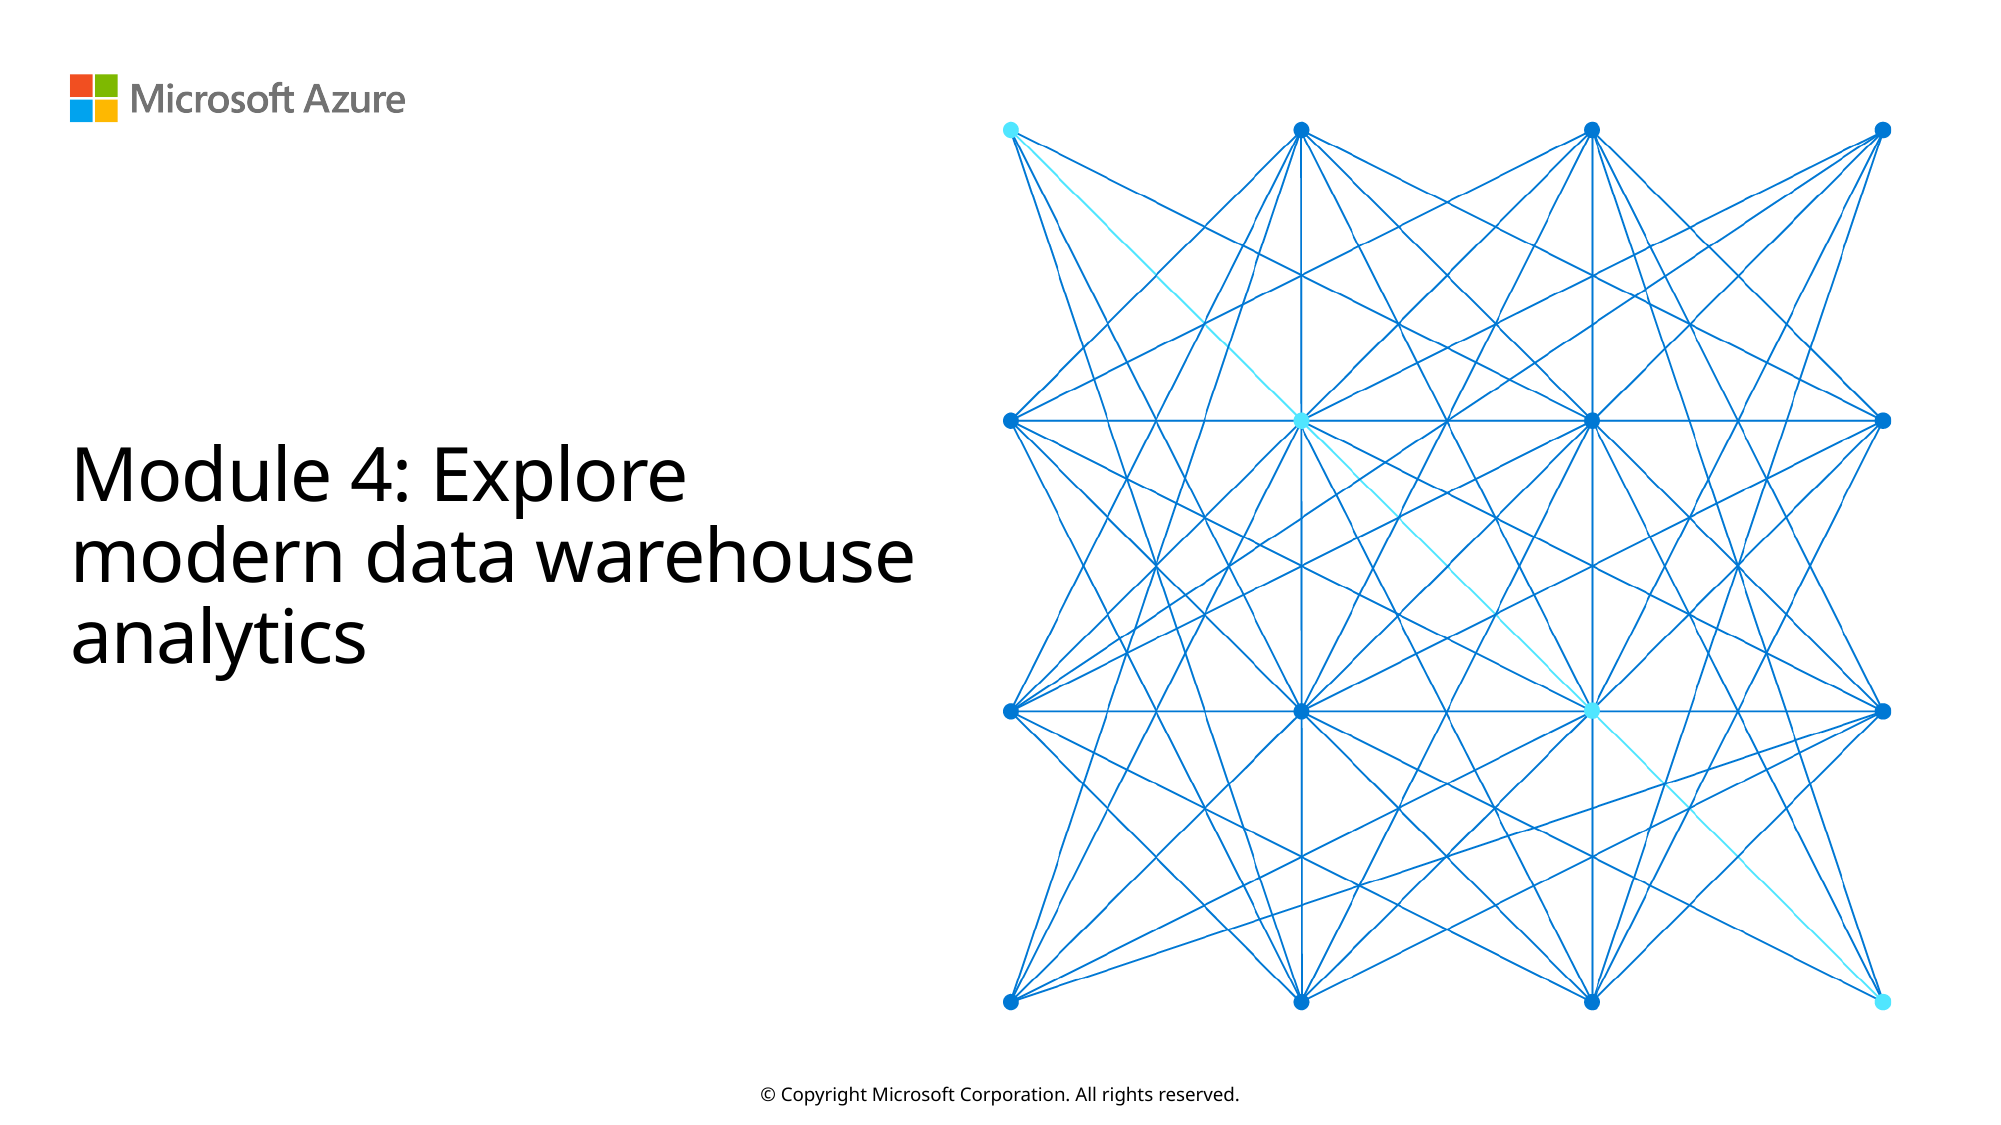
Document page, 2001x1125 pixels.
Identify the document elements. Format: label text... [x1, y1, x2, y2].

picture [960, 0, 1941, 1125]
title Module 4: Explore modern data warehouse analytics [70, 415, 961, 710]
picture [22, 26, 455, 170]
